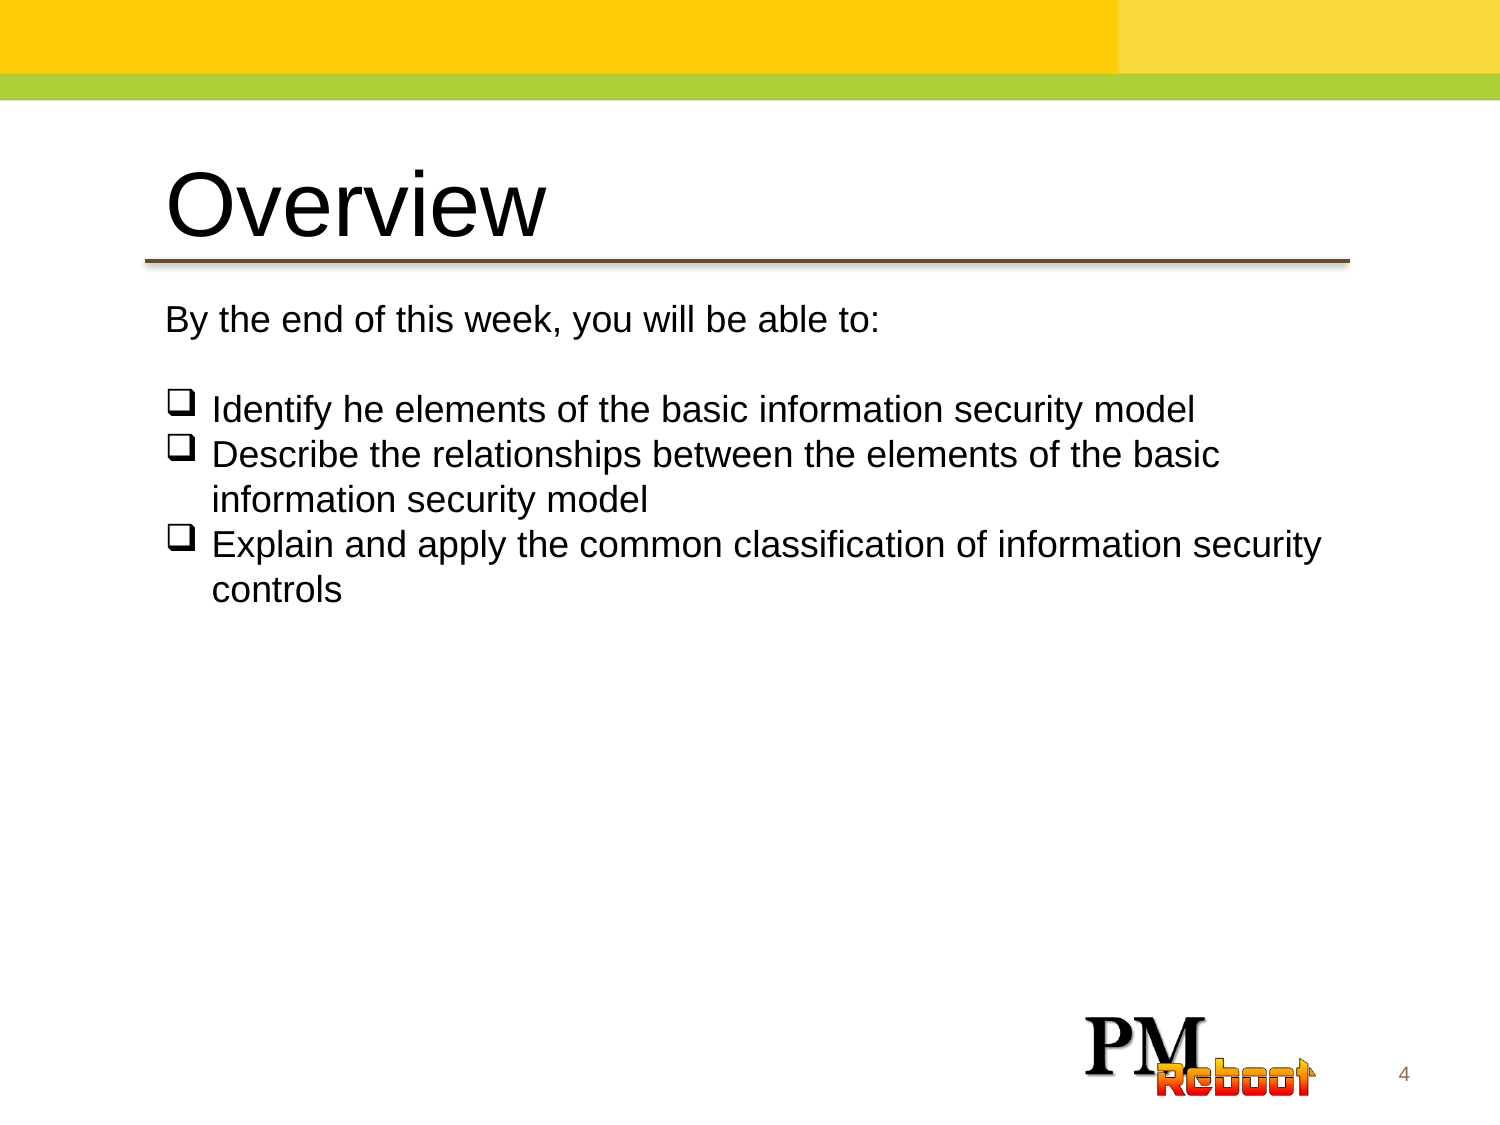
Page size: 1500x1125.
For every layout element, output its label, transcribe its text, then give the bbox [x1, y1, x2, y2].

title Overview [150, 137, 925, 263]
picture [0, 0, 1500, 1125]
text_box By the end of this week, you will be able to: Identify he elements of the basic information security model Describe the relationships between the elements of the basic information security model Explain and apply the common classification of information security controls [149, 287, 1350, 618]
slide_number 4 [1074, 1042, 1425, 1103]
